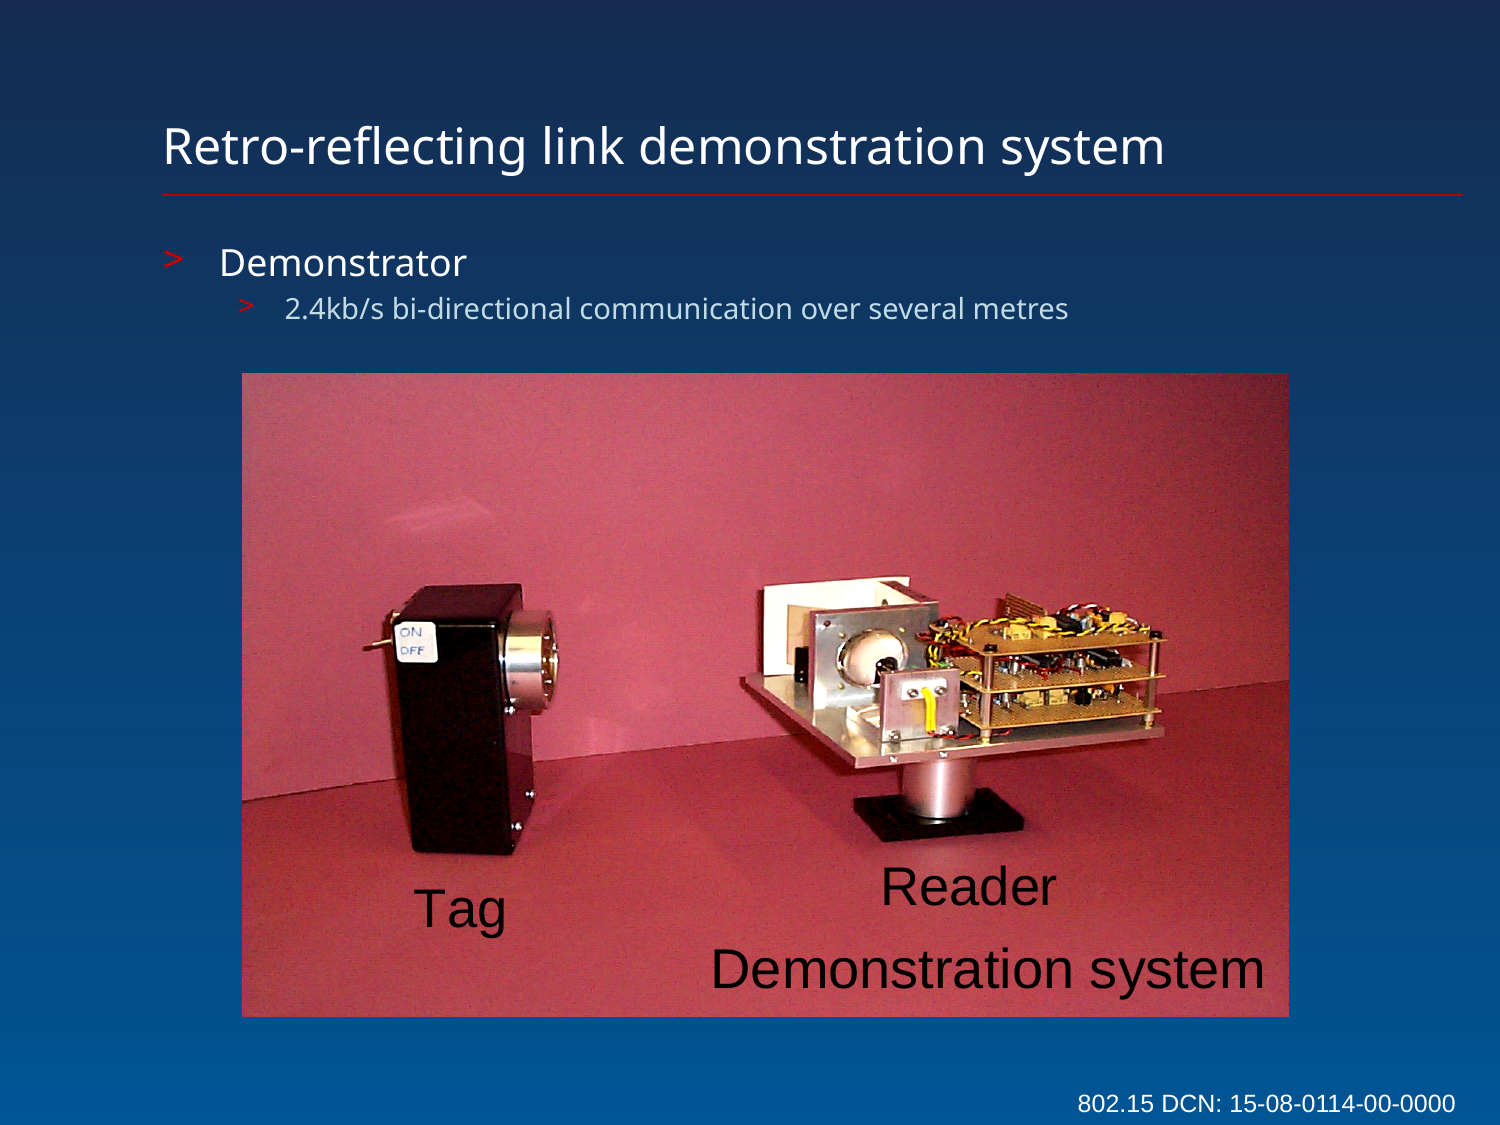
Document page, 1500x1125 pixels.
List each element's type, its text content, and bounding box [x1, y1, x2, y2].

list Demonstrator 2.4kb/s bi-directional communication over several metres [147, 231, 1362, 551]
picture [242, 373, 1294, 1022]
title Retro-reflecting link demonstration system [162, 24, 1363, 175]
